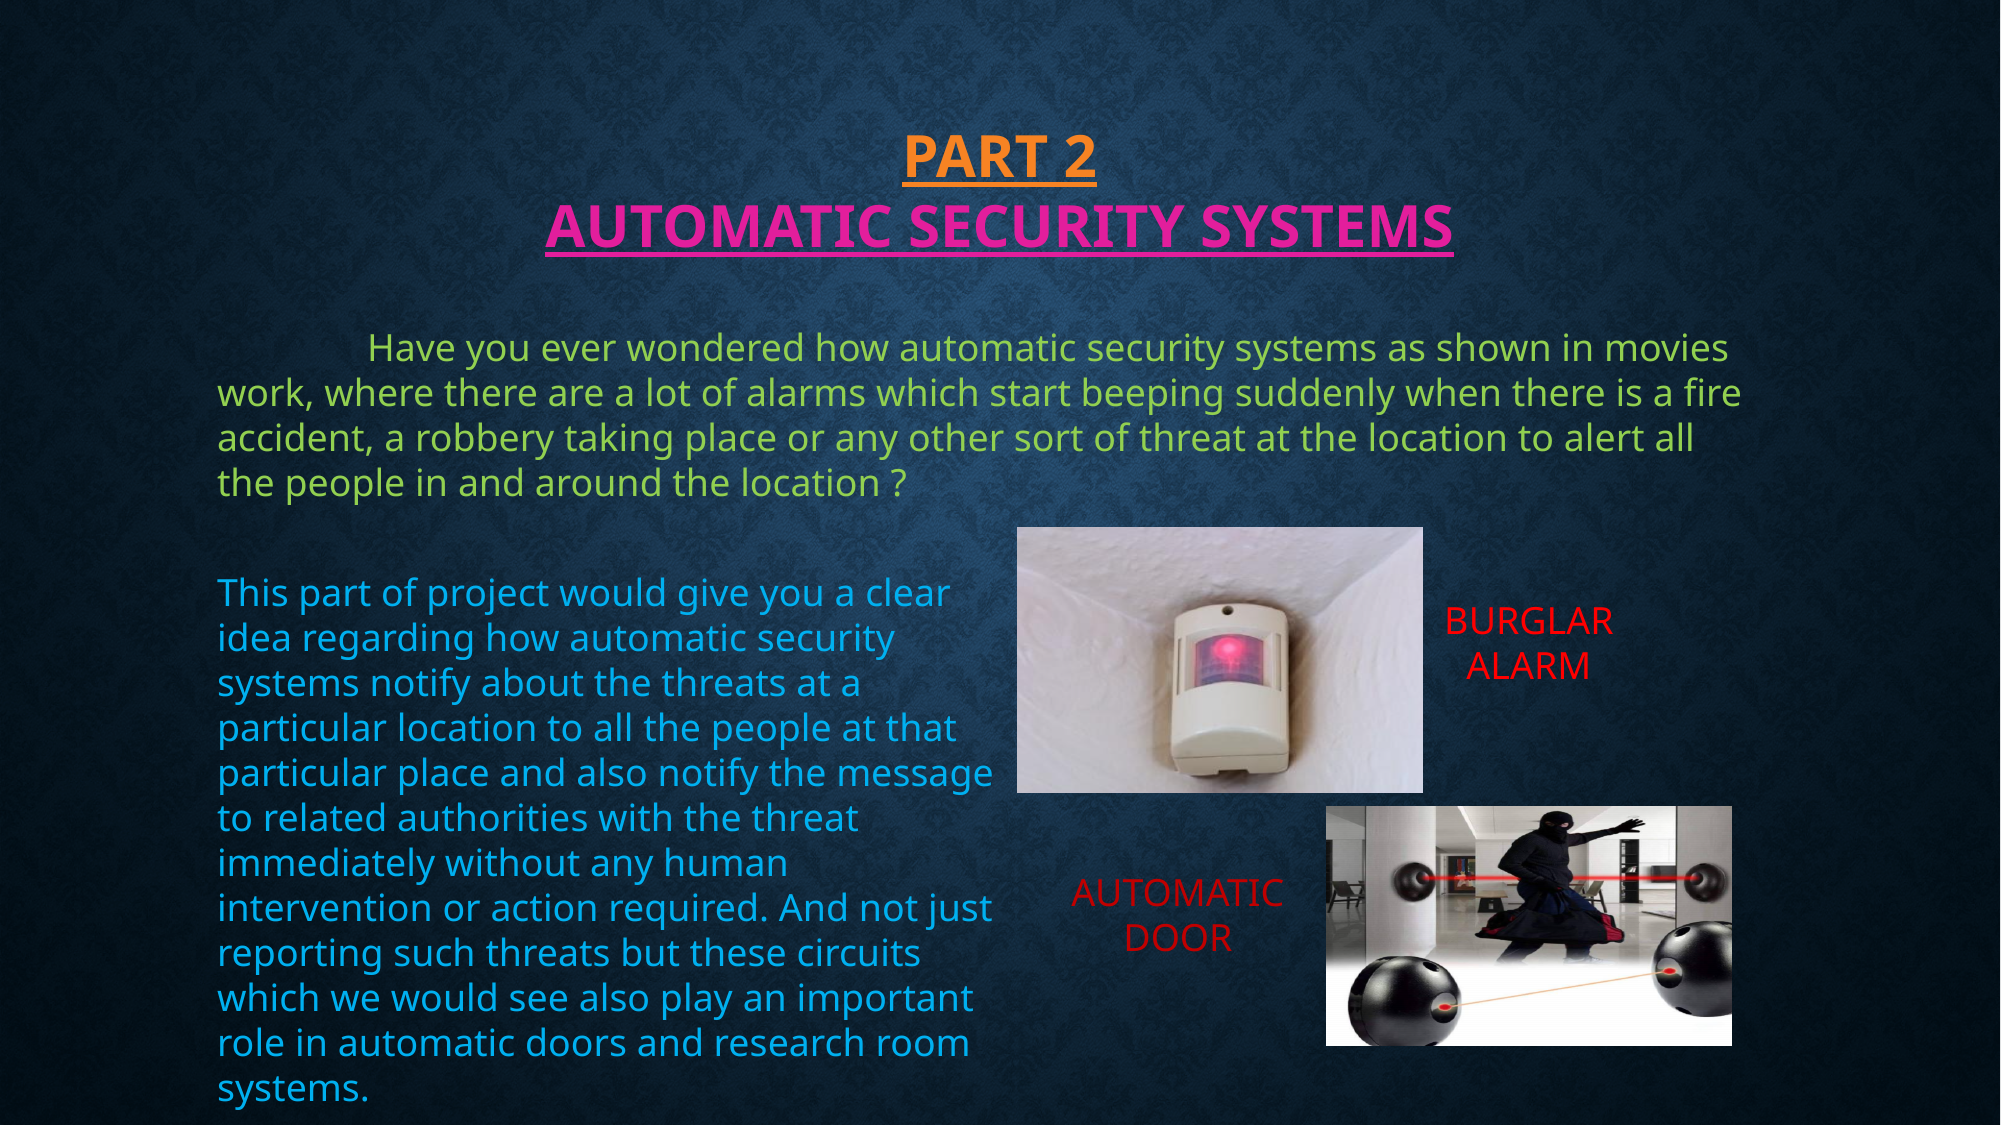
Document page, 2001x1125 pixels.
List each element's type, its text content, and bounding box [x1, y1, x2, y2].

text_box PART 2 AUTOMATIC SECURITY SYSTEMS [232, 112, 1767, 267]
text_box This part of project would give you a clear idea regarding how automatic security systems notify about the threats at a particular location to all the people at that particular place and also notify the message to related authorities with the threat immediately without any human intervention or action required. And not just reporting such threats but these circuits which we would see also play an important role in automatic doors and research room systems. [202, 561, 1018, 1116]
text_box AUTOMATIC DOOR [1029, 861, 1318, 966]
text_box Have you ever wondered how automatic security systems as shown in movies work, where there are a lot of alarms which start beeping suddenly when there is a fire accident, a robbery taking place or any other sort of threat at the location to alert all the people in and around the location ? [202, 316, 1769, 512]
text_box BURGLAR ALARM [1429, 589, 1666, 695]
picture [1017, 527, 1424, 793]
picture [1325, 806, 1732, 1047]
